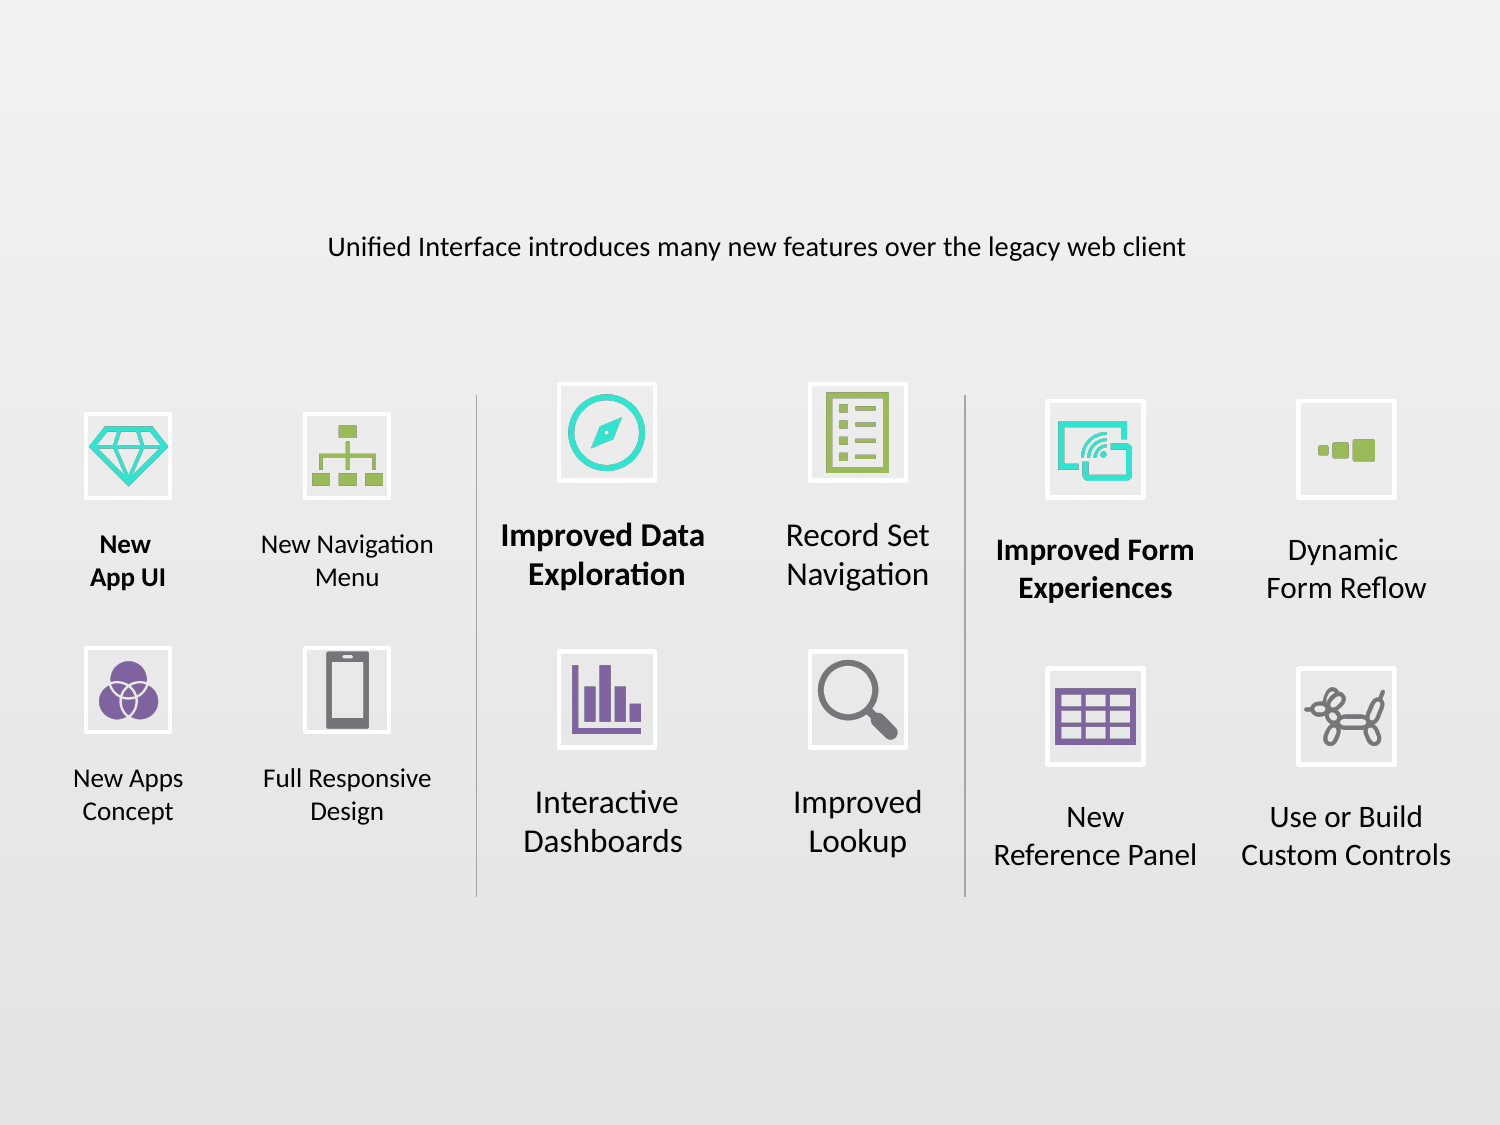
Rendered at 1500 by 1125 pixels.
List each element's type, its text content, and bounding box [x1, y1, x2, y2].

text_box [988, 386, 1454, 898]
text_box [499, 369, 966, 881]
title Unified Interface introduces many new features over the legacy web client [49, 219, 1473, 270]
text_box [34, 369, 441, 881]
